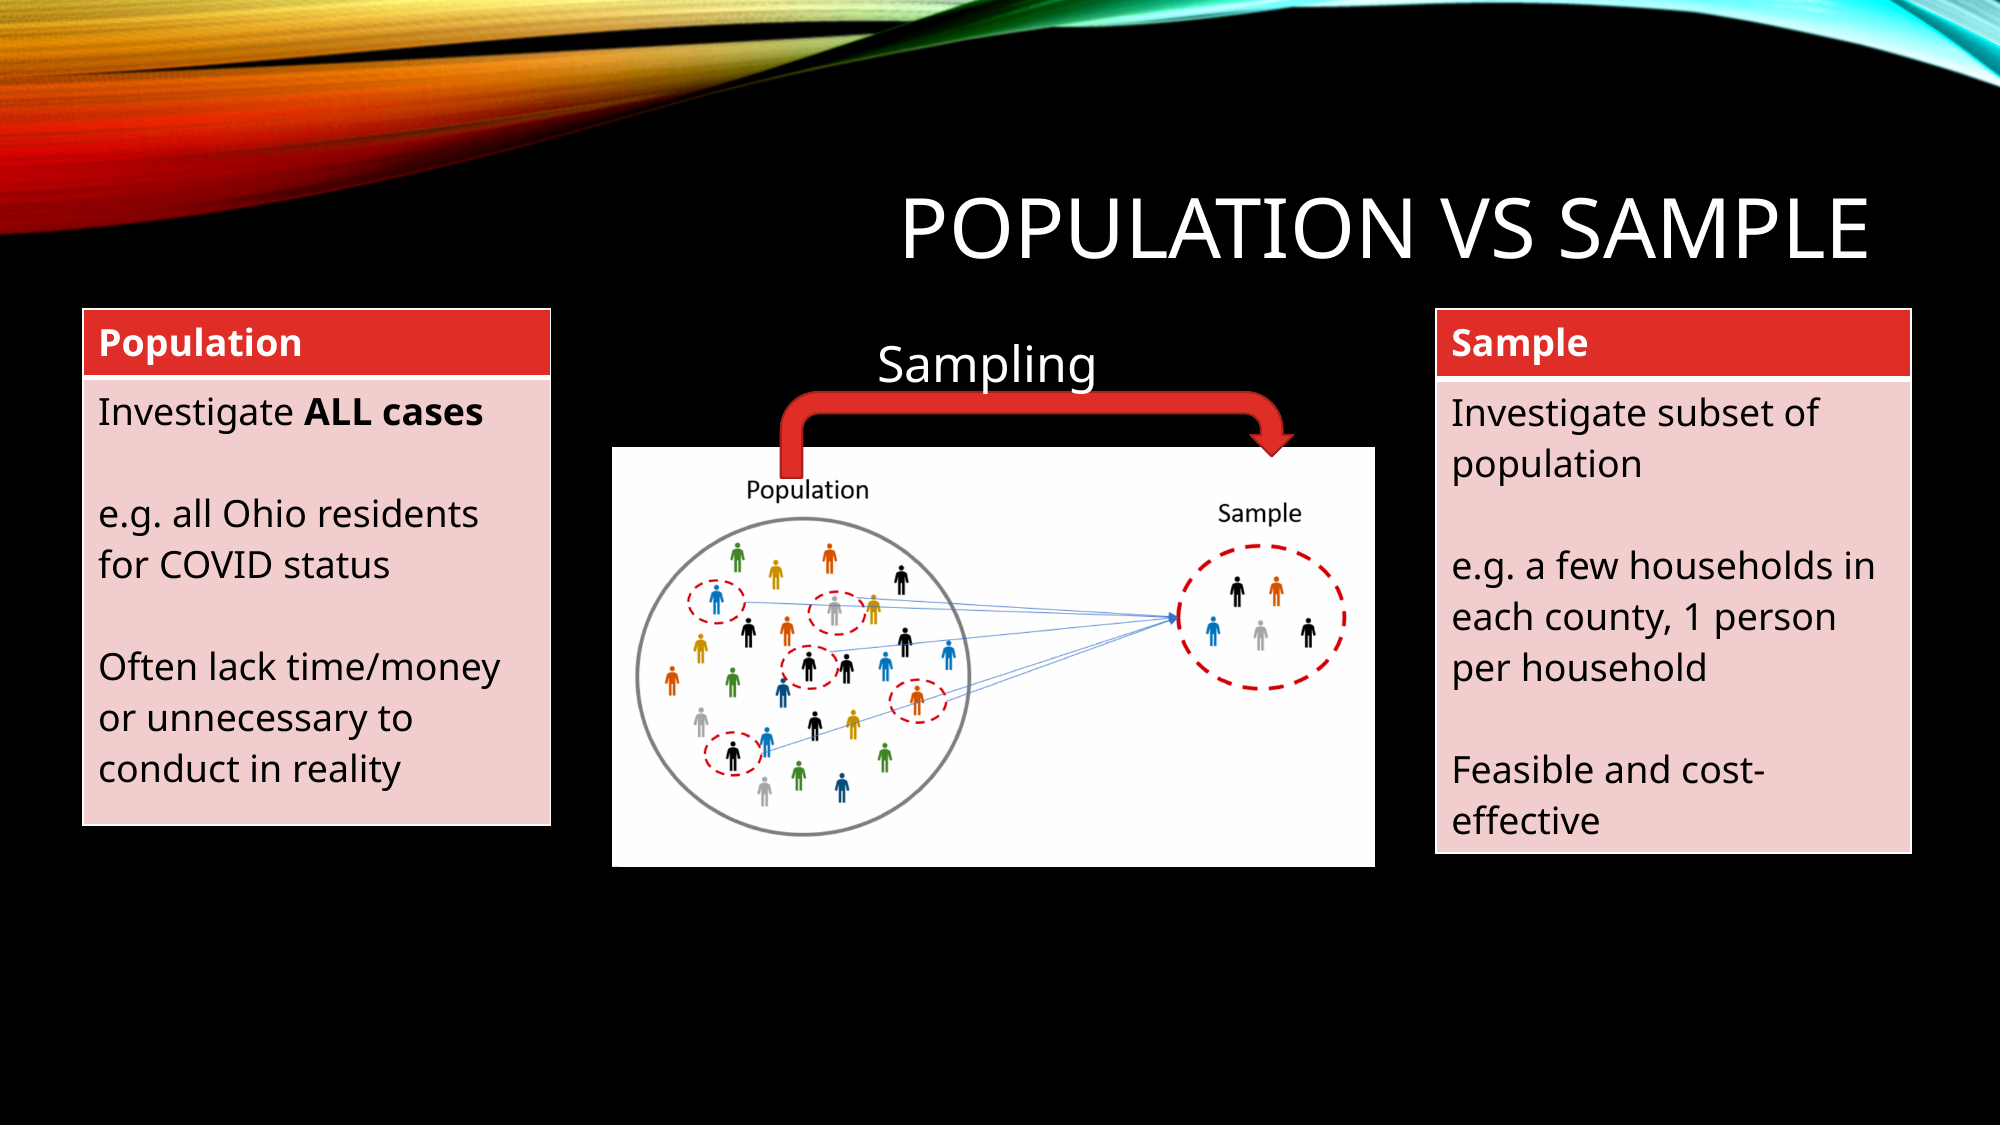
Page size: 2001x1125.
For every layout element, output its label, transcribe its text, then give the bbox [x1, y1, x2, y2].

text_box Sampling [862, 325, 1175, 413]
table_header Population [84, 310, 550, 375]
table_header Sample [1437, 310, 1910, 376]
title POPULATION VS SAMPLE [174, 125, 1888, 338]
picture [0, 0, 2000, 237]
table_cell Investigate ALL cases e.g. all Ohio residents for COVID status Often lack time/money or unnecessary to conduct in reality [84, 380, 550, 824]
picture [612, 447, 1375, 867]
table_cell Investigate subset of population e.g. a few households in each county, 1 person per household Feasible and cost-effective [1437, 382, 1910, 852]
text_box [779, 390, 1295, 447]
